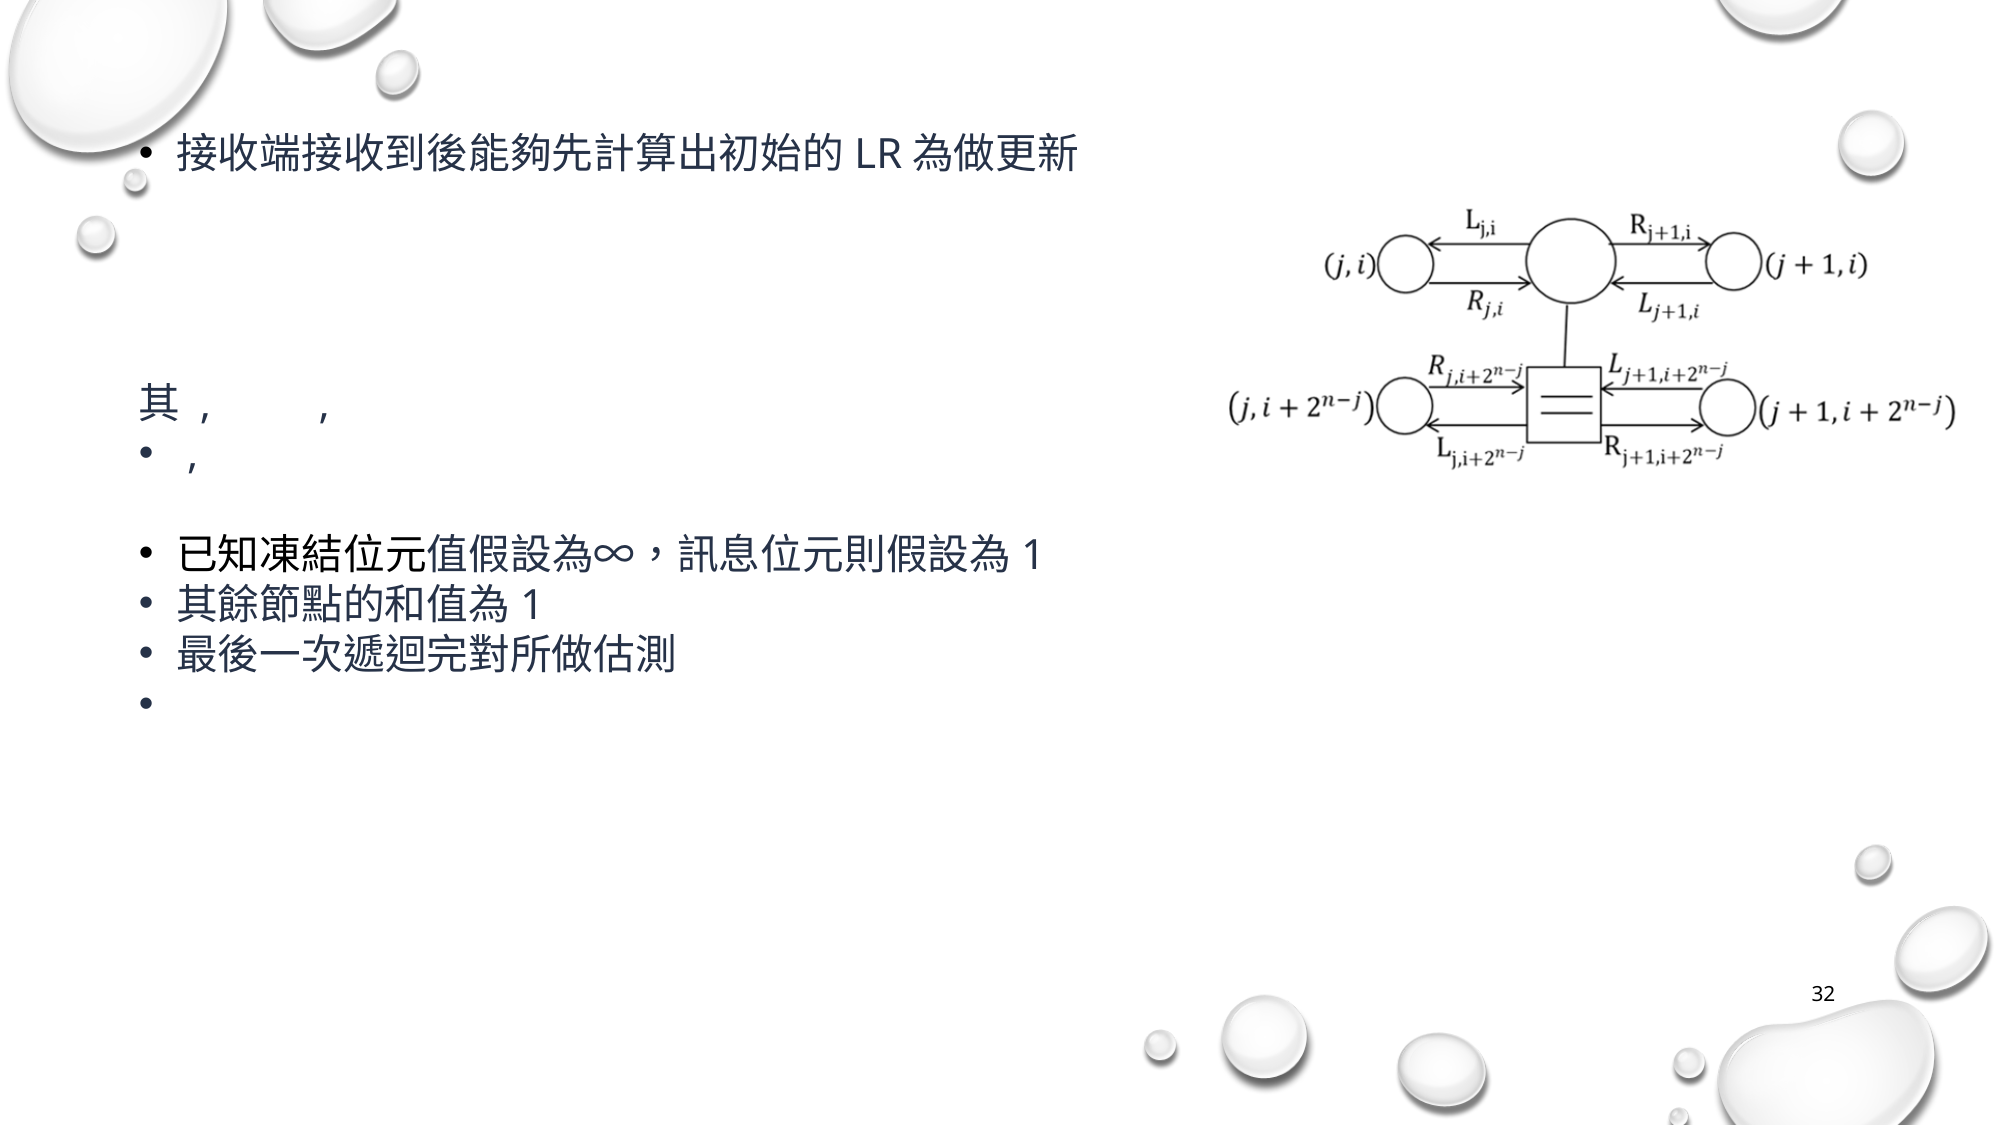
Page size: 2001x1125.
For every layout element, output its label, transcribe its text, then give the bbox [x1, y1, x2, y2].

picture [0, 0, 2000, 1125]
slide_number 32 [1724, 965, 1851, 1025]
